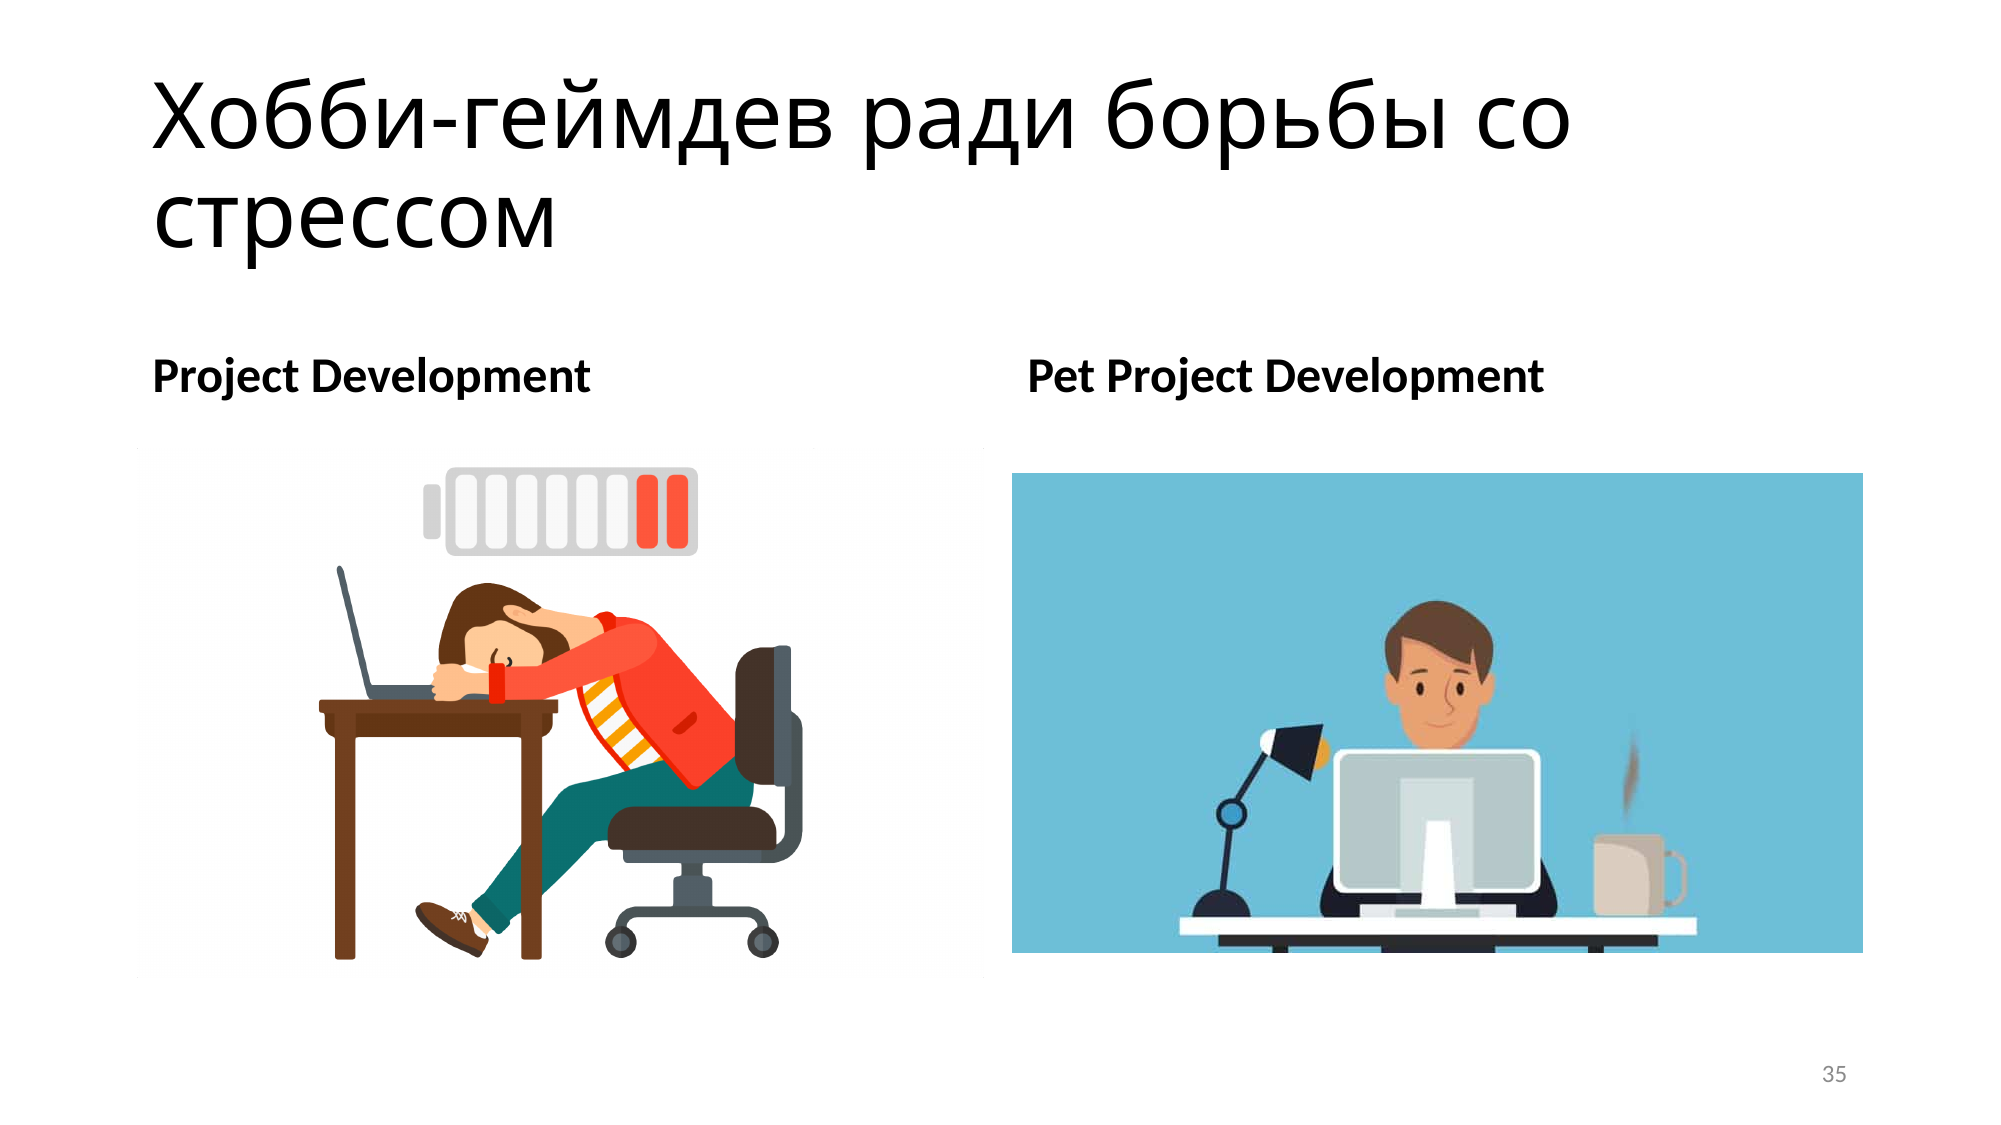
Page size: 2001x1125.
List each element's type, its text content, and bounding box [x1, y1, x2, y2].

slide_number 35 [1412, 1042, 1863, 1103]
title Хобби-геймдев ради борьбы со стрессом [137, 59, 1863, 278]
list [1012, 473, 1863, 953]
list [137, 448, 984, 978]
list Project Development [137, 275, 984, 411]
list Pet Project Development [1012, 275, 1863, 411]
